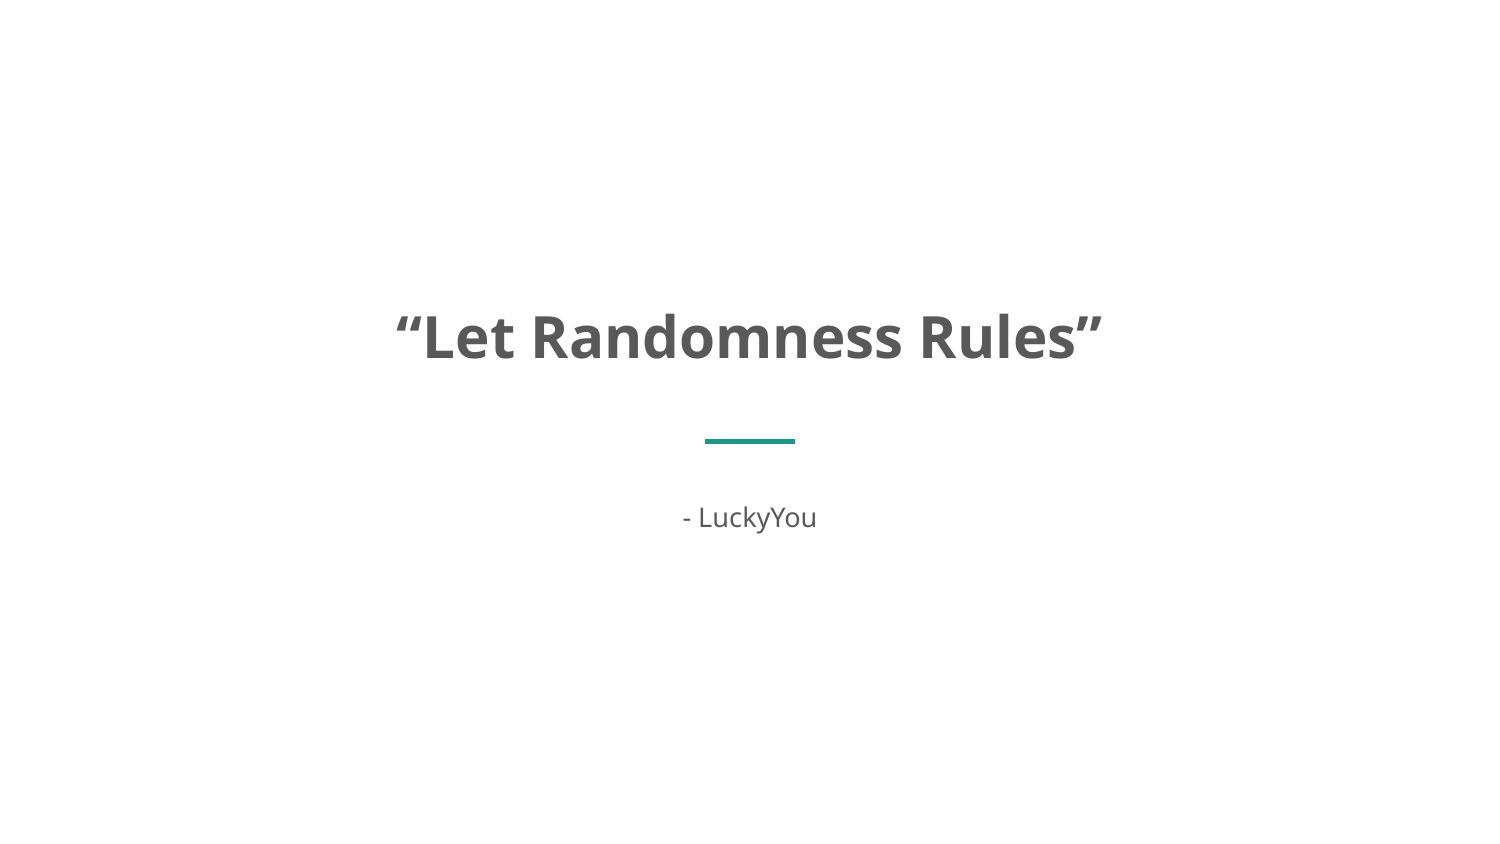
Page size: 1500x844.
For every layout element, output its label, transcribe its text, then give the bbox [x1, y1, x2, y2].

list - LuckyYou [126, 485, 1374, 571]
title “Let Randomness Rules” [126, 272, 1374, 398]
